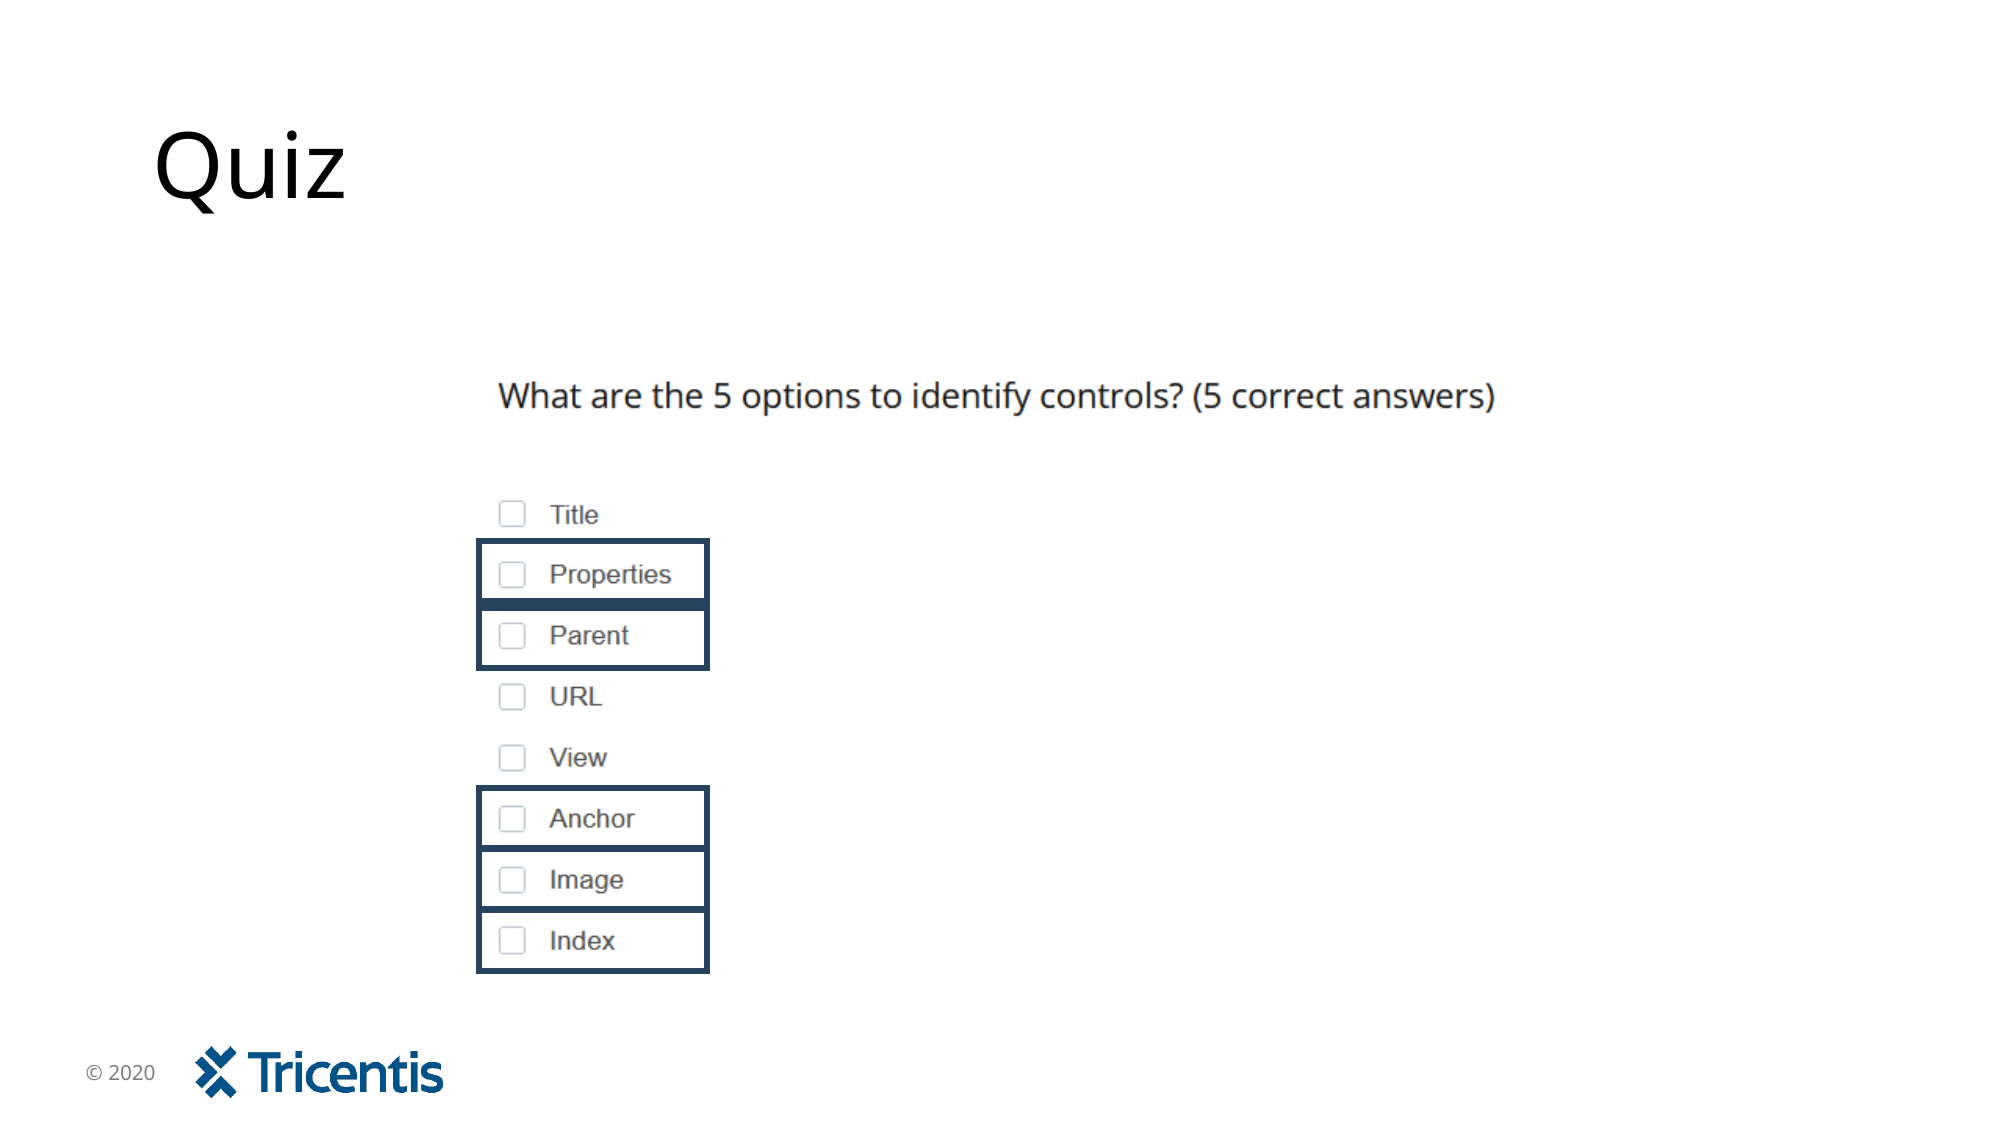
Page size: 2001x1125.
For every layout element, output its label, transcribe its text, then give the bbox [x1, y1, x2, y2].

picture [195, 1046, 443, 1098]
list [460, 352, 1540, 961]
text_box [478, 961, 708, 972]
title Quiz [137, 59, 1863, 278]
